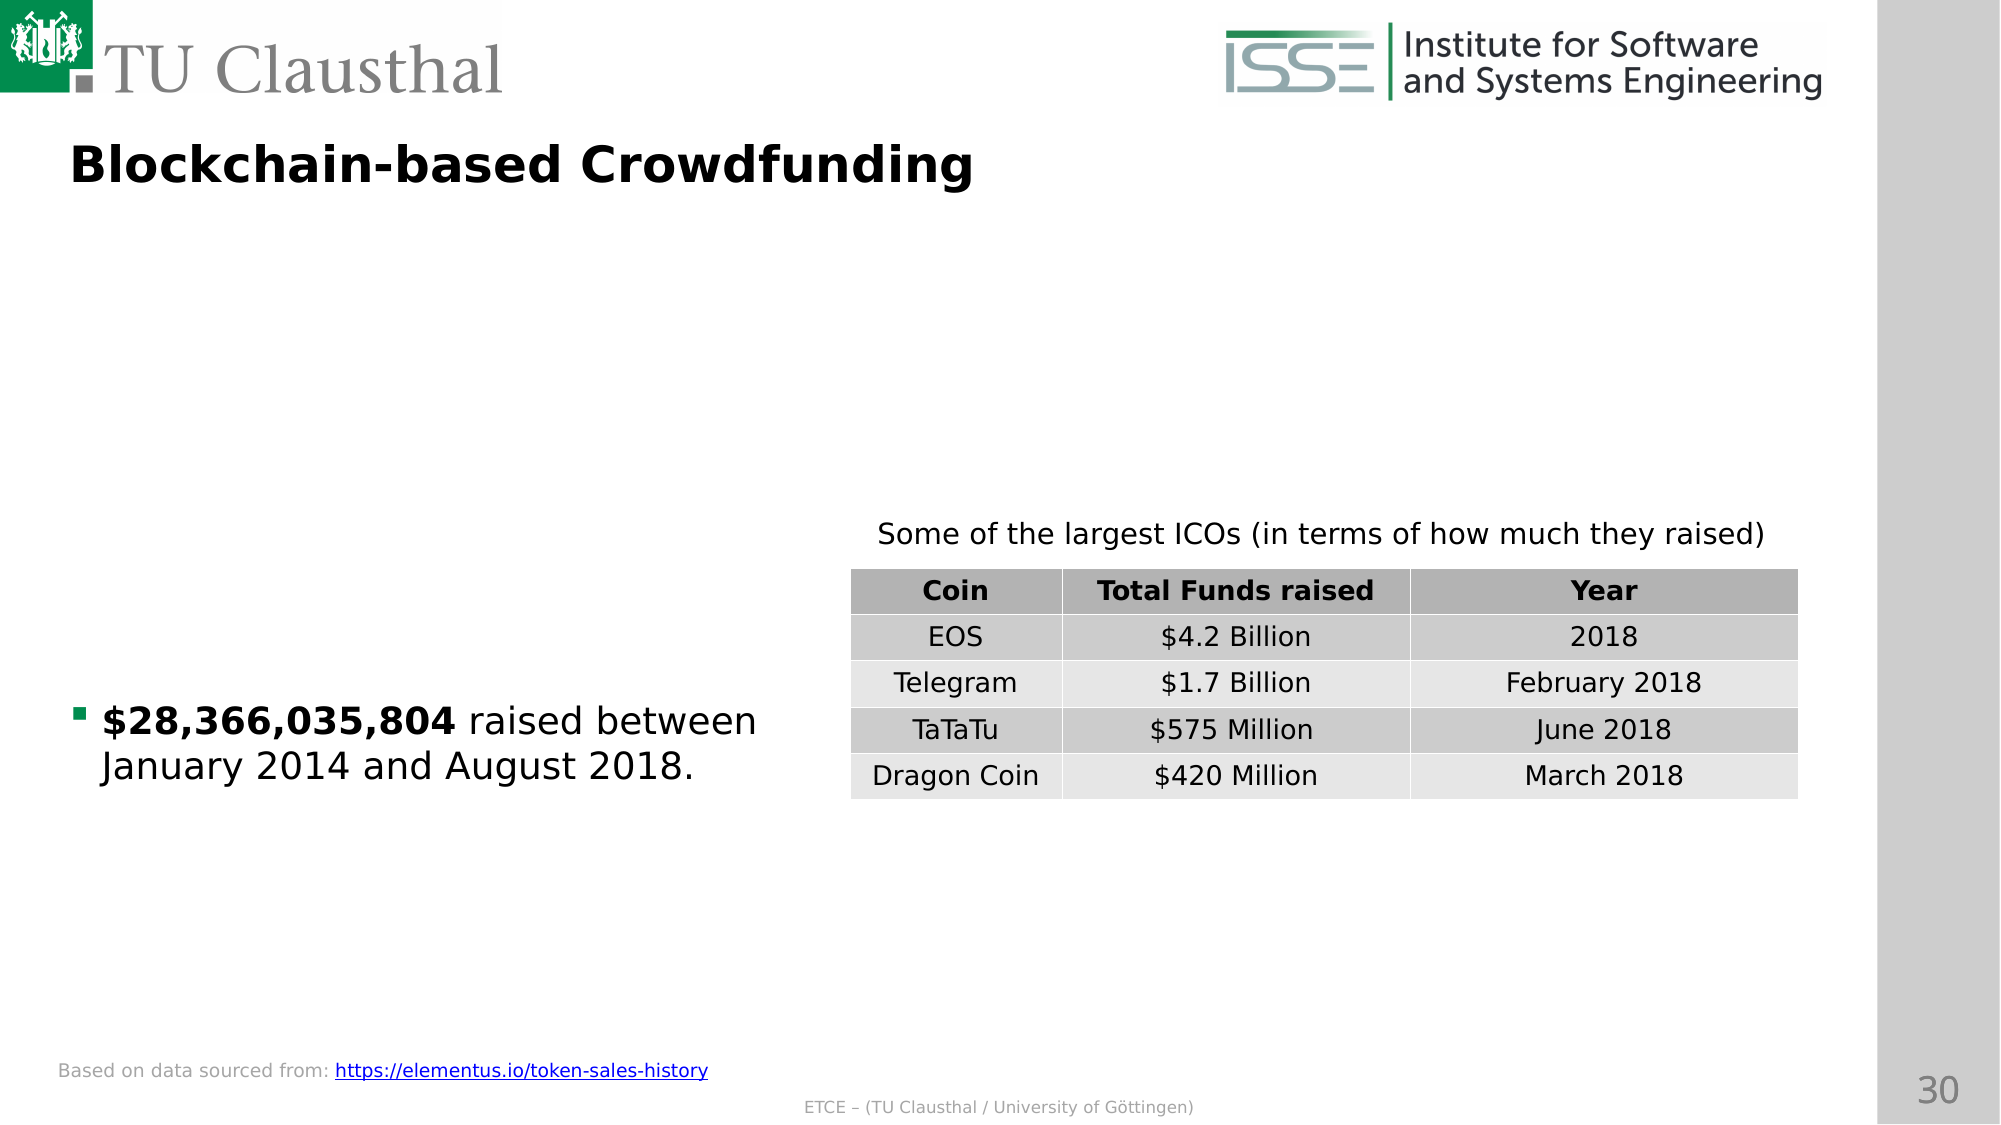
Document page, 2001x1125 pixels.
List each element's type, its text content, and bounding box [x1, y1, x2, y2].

table_cell EOS [851, 615, 1062, 660]
table_header Total Funds raised [1063, 569, 1410, 614]
picture [0, 0, 502, 93]
text_box Some of the largest ICOs (in terms of how much they raised) [862, 508, 1800, 557]
table_cell $4.2 Billion [1063, 615, 1410, 660]
table_cell March 2018 [1411, 754, 1798, 799]
table_cell TaTaTu [851, 708, 1062, 753]
text_box $28,366,035,804 raised between January 2014 and August 2018. [54, 450, 863, 1035]
table_cell $1.7 Billion [1063, 661, 1410, 707]
table_cell February 2018 [1411, 661, 1798, 707]
table_cell June 2018 [1411, 708, 1798, 753]
table_cell 2018 [1411, 615, 1798, 660]
table_cell $420 Million [1063, 754, 1410, 799]
table_cell Dragon Coin [851, 754, 1062, 799]
table_header Year [1411, 569, 1798, 614]
text_box Blockchain-based Crowdfunding [55, 125, 1819, 208]
table_cell $575 Million [1063, 708, 1410, 753]
table_header Coin [851, 569, 1062, 614]
text_box Based on data sourced from: https://elementus.io/token-sales-history [43, 1051, 1521, 1089]
picture [1218, 22, 1827, 107]
table_cell Telegram [851, 661, 1062, 707]
